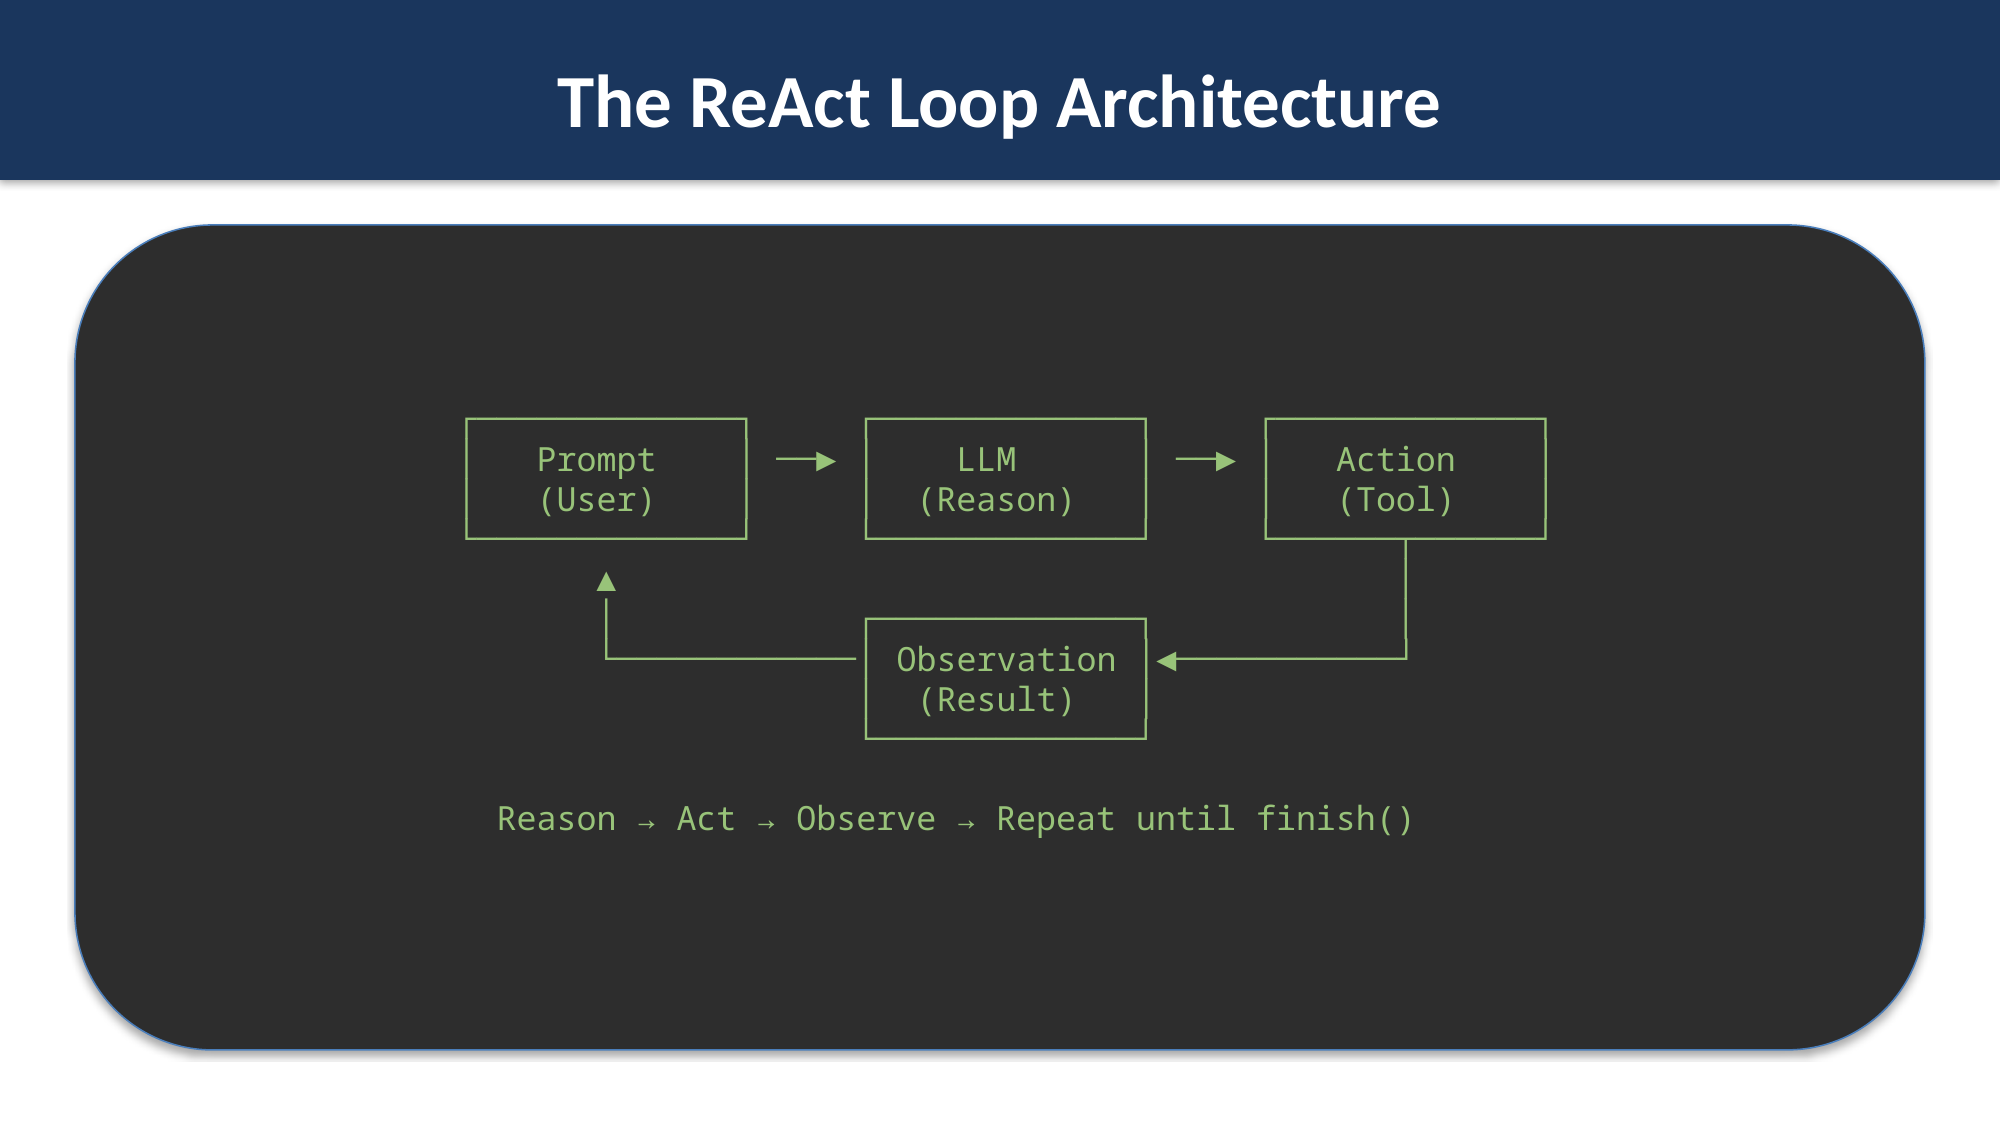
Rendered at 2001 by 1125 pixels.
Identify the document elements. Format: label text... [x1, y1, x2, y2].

text_box The ReAct Loop Architecture [542, 44, 1458, 150]
text_box [0, 0, 2000, 181]
text_box ┌─────────────┐ ┌─────────────┐ ┌─────────────┐ │ Prompt │ ──► │ LLM │ ──► │ Action │ │ (User) │ │ (Reason) │ │ (Tool) │ └─────────────┘ └─────────────┘ └──────┬──────┘ ▲ │ │ ┌─────────────┐ │ └────────────│ Observation │◄───────────┘ │ (Result) │ └─────────────┘ Reason → Act → Observe → Repeat until finish() [261, 391, 2000, 845]
text_box [74, 224, 1926, 1051]
